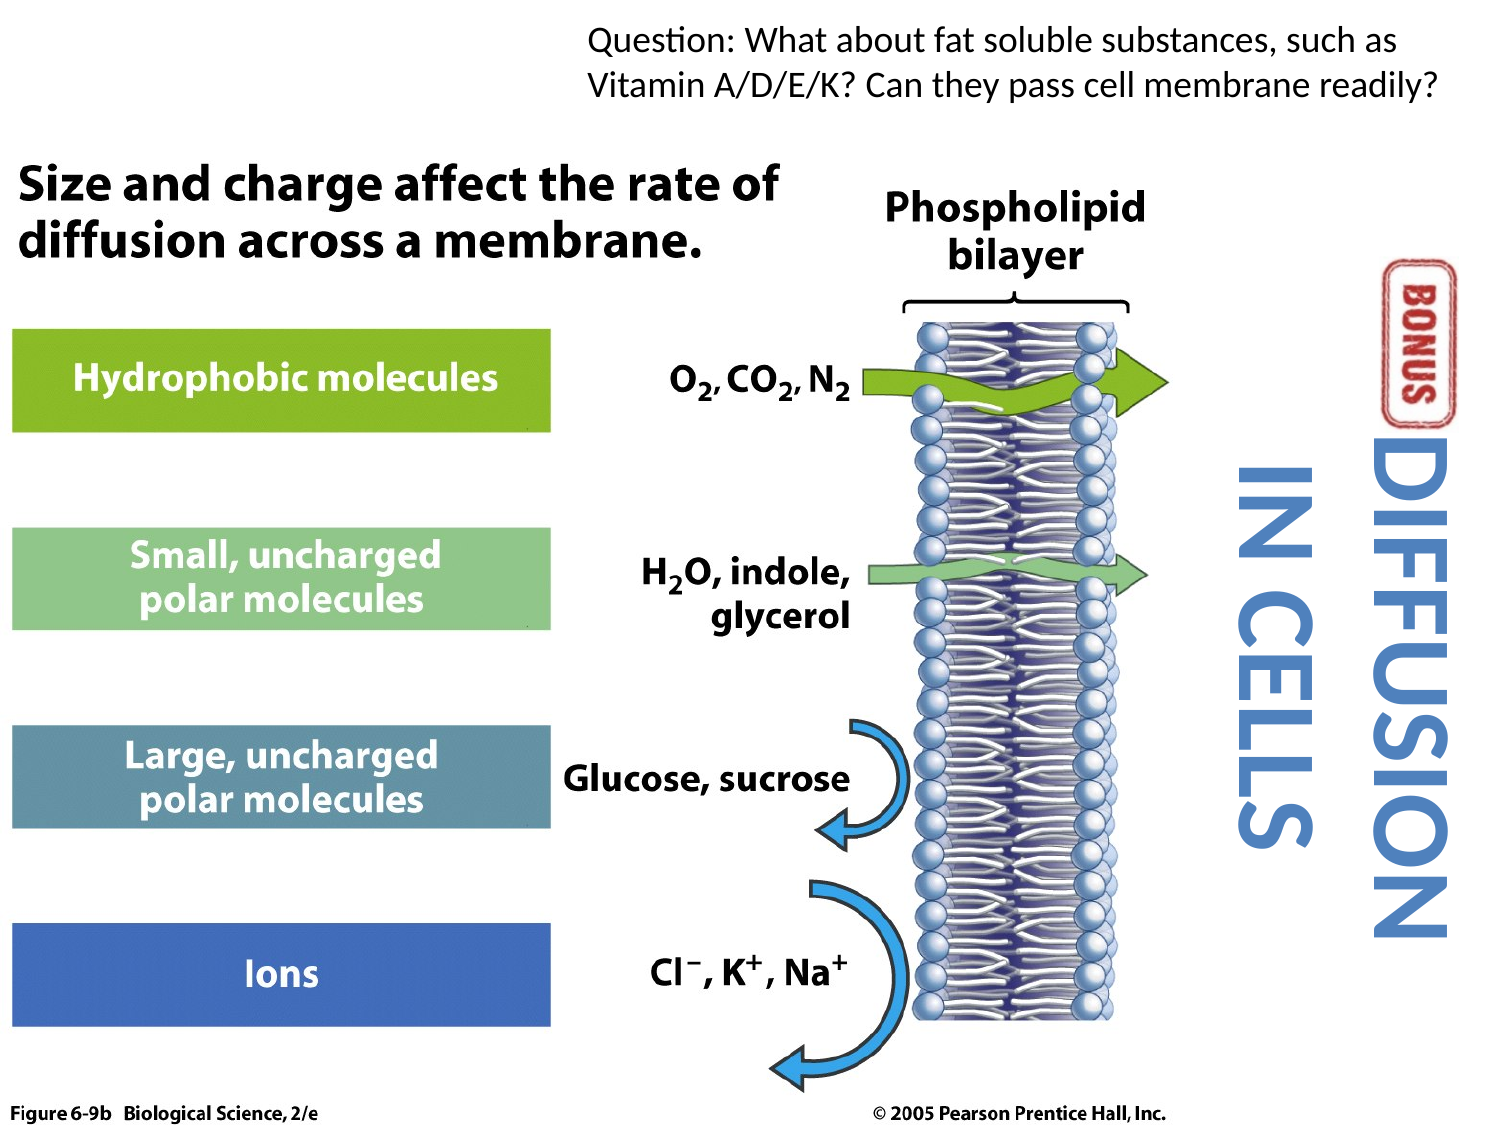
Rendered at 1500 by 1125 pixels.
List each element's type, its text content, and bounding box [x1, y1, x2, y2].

text_box Question: What about fat soluble substances, such as Vitamin A/D/E/K? Can they pass cell membrane readily? [572, 7, 1495, 113]
picture [0, 144, 1175, 1125]
text_box Diffusion in CELLS [1209, 219, 1495, 981]
picture [1380, 257, 1458, 432]
